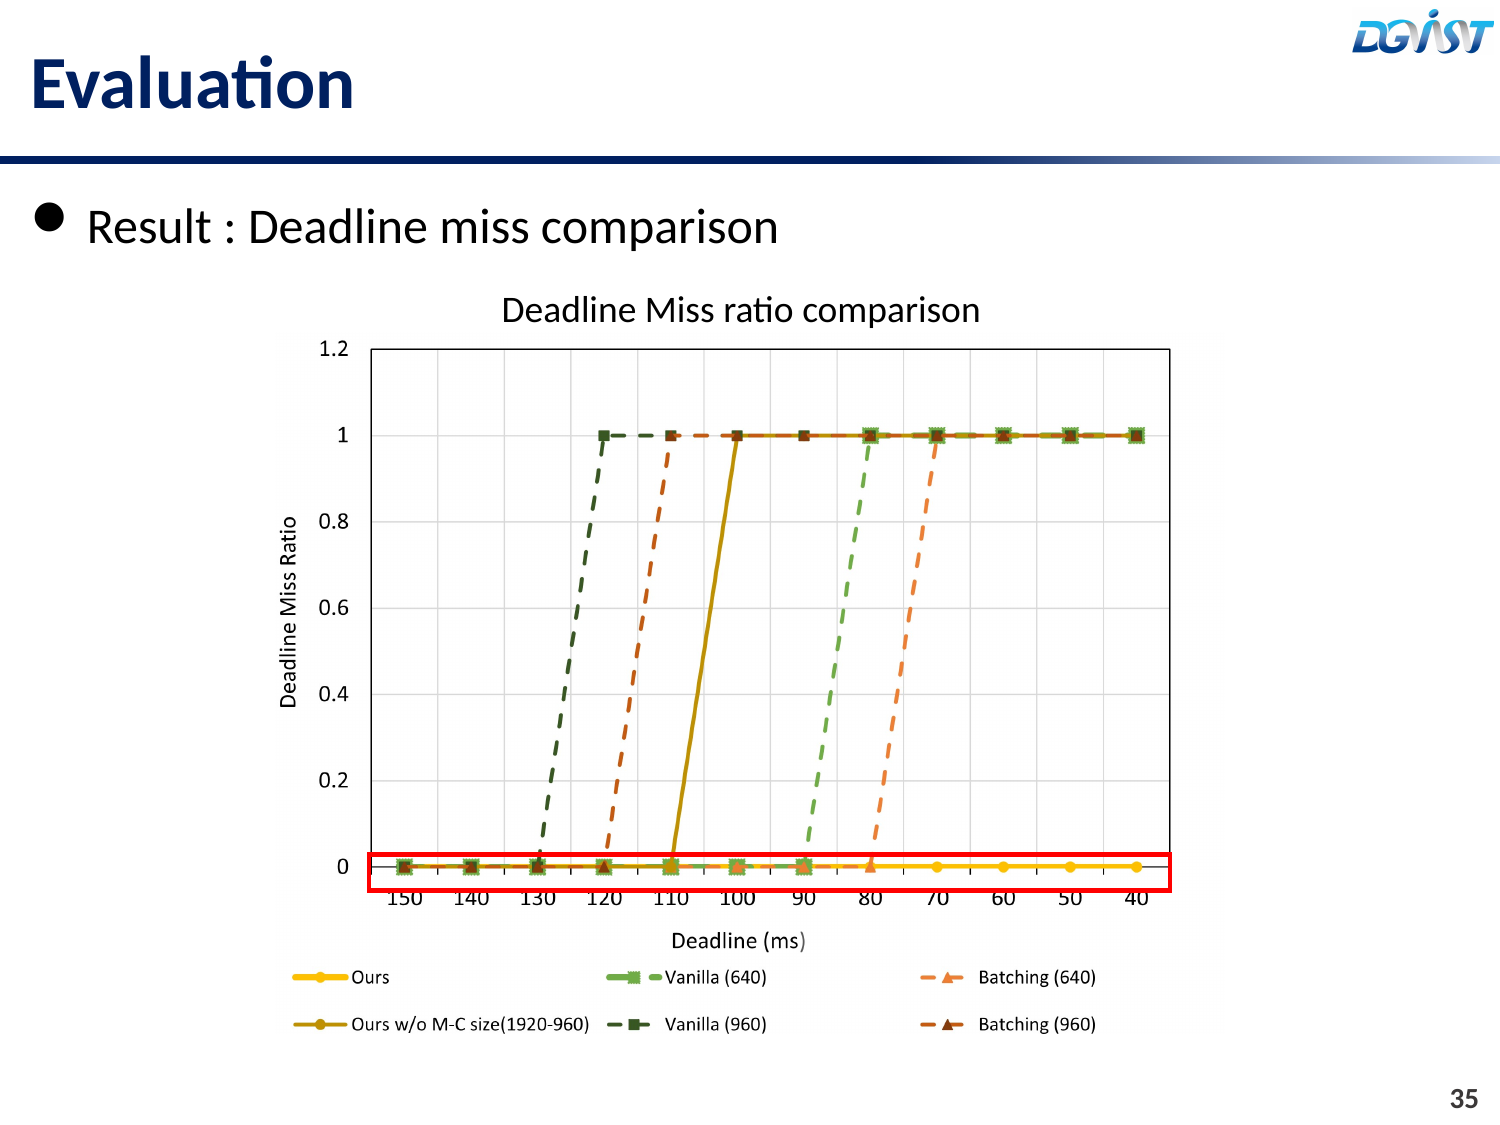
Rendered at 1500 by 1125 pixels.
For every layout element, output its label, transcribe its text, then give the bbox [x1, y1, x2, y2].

picture [275, 332, 1225, 1034]
text_box 35 [1430, 1072, 1494, 1118]
text_box Deadline Miss ratio comparison [467, 255, 1033, 332]
text_box Result : Deadline miss comparison [15, 156, 1431, 262]
picture [1352, 7, 1494, 55]
text_box Evaluation [15, 19, 1440, 139]
text_box [0, 155, 1500, 165]
